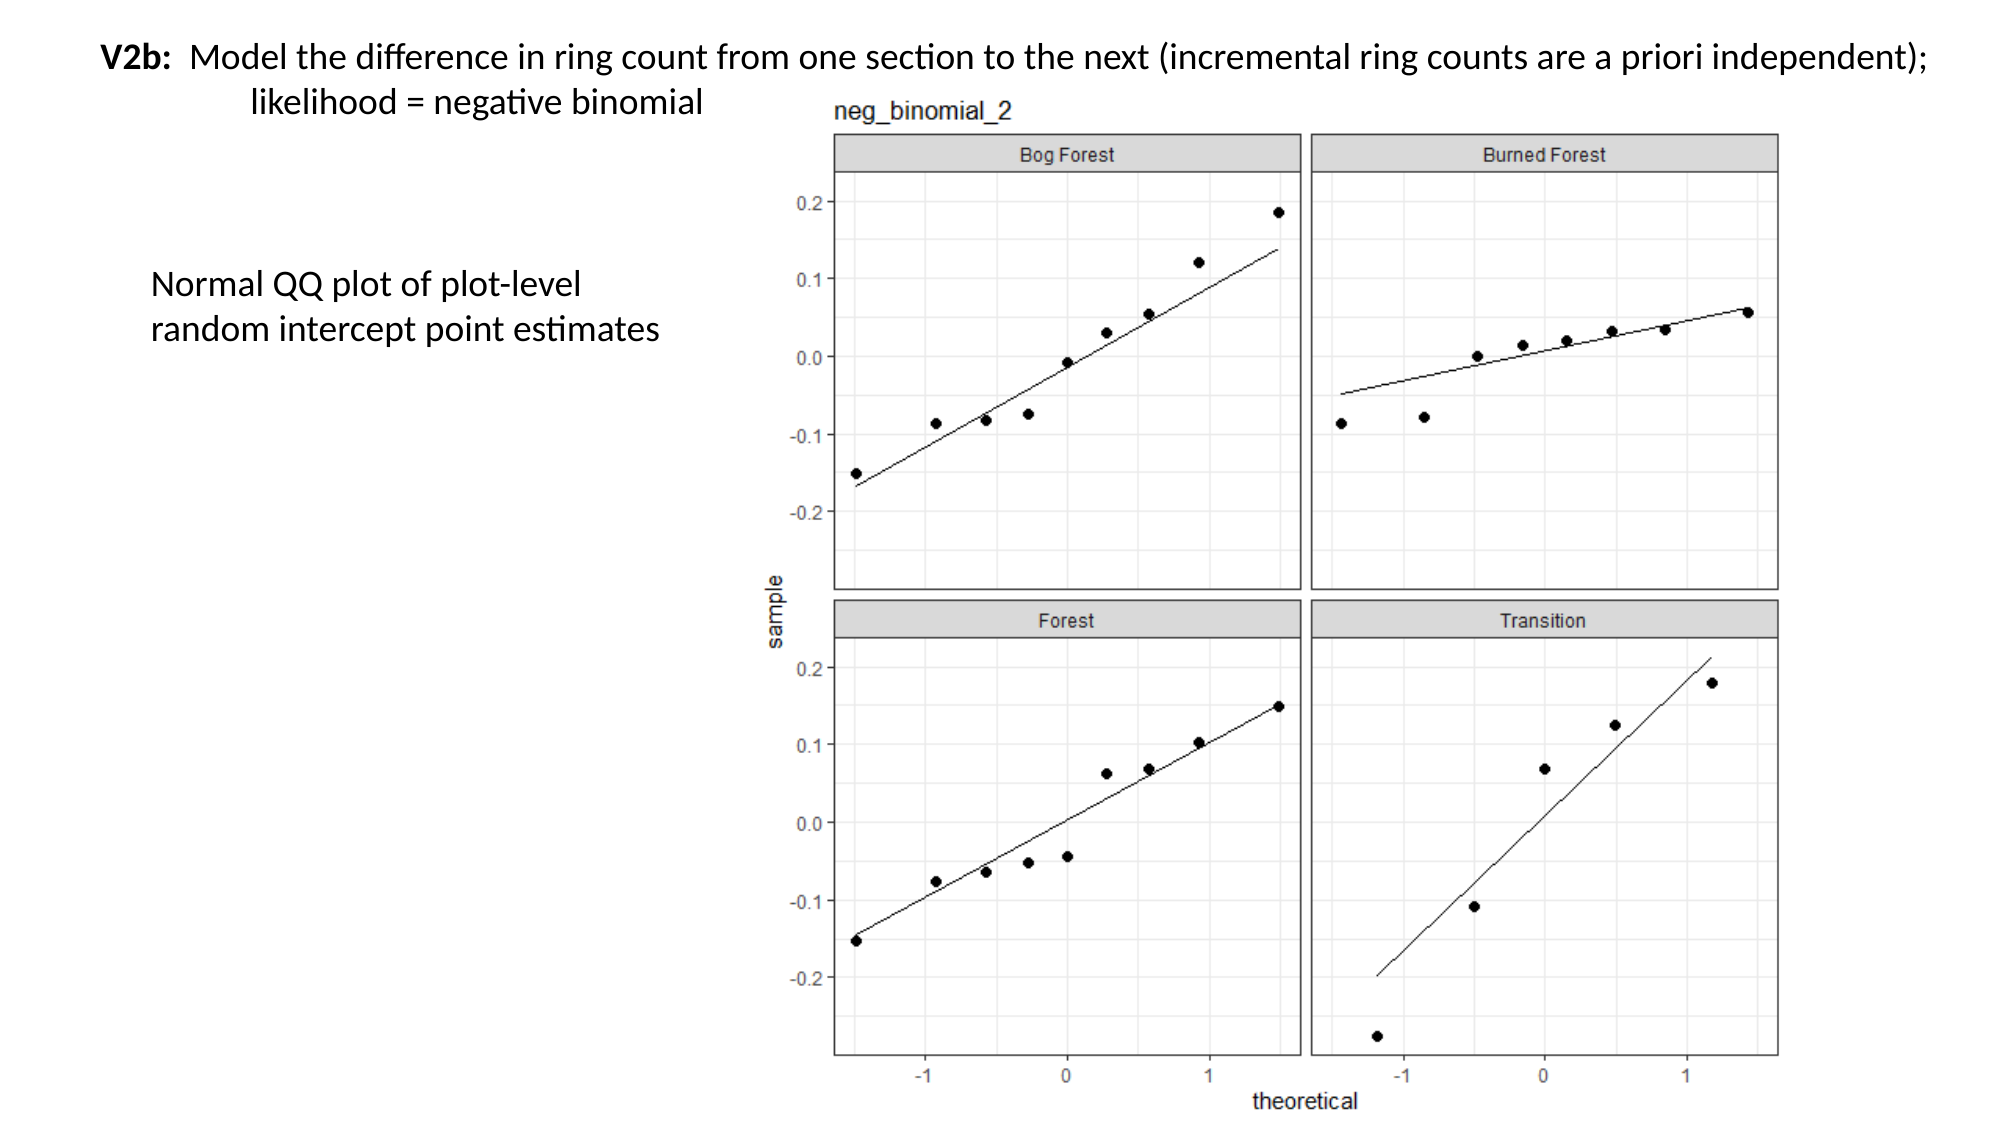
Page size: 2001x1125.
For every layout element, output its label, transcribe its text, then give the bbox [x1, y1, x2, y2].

text_box V2b: Model the difference in ring count from one section to the next (incremental ring counts are a priori independent); likelihood = negative binomial [85, 25, 1946, 130]
text_box Normal QQ plot of plot-level random intercept point estimates [136, 251, 676, 357]
picture [751, 87, 1790, 1125]
